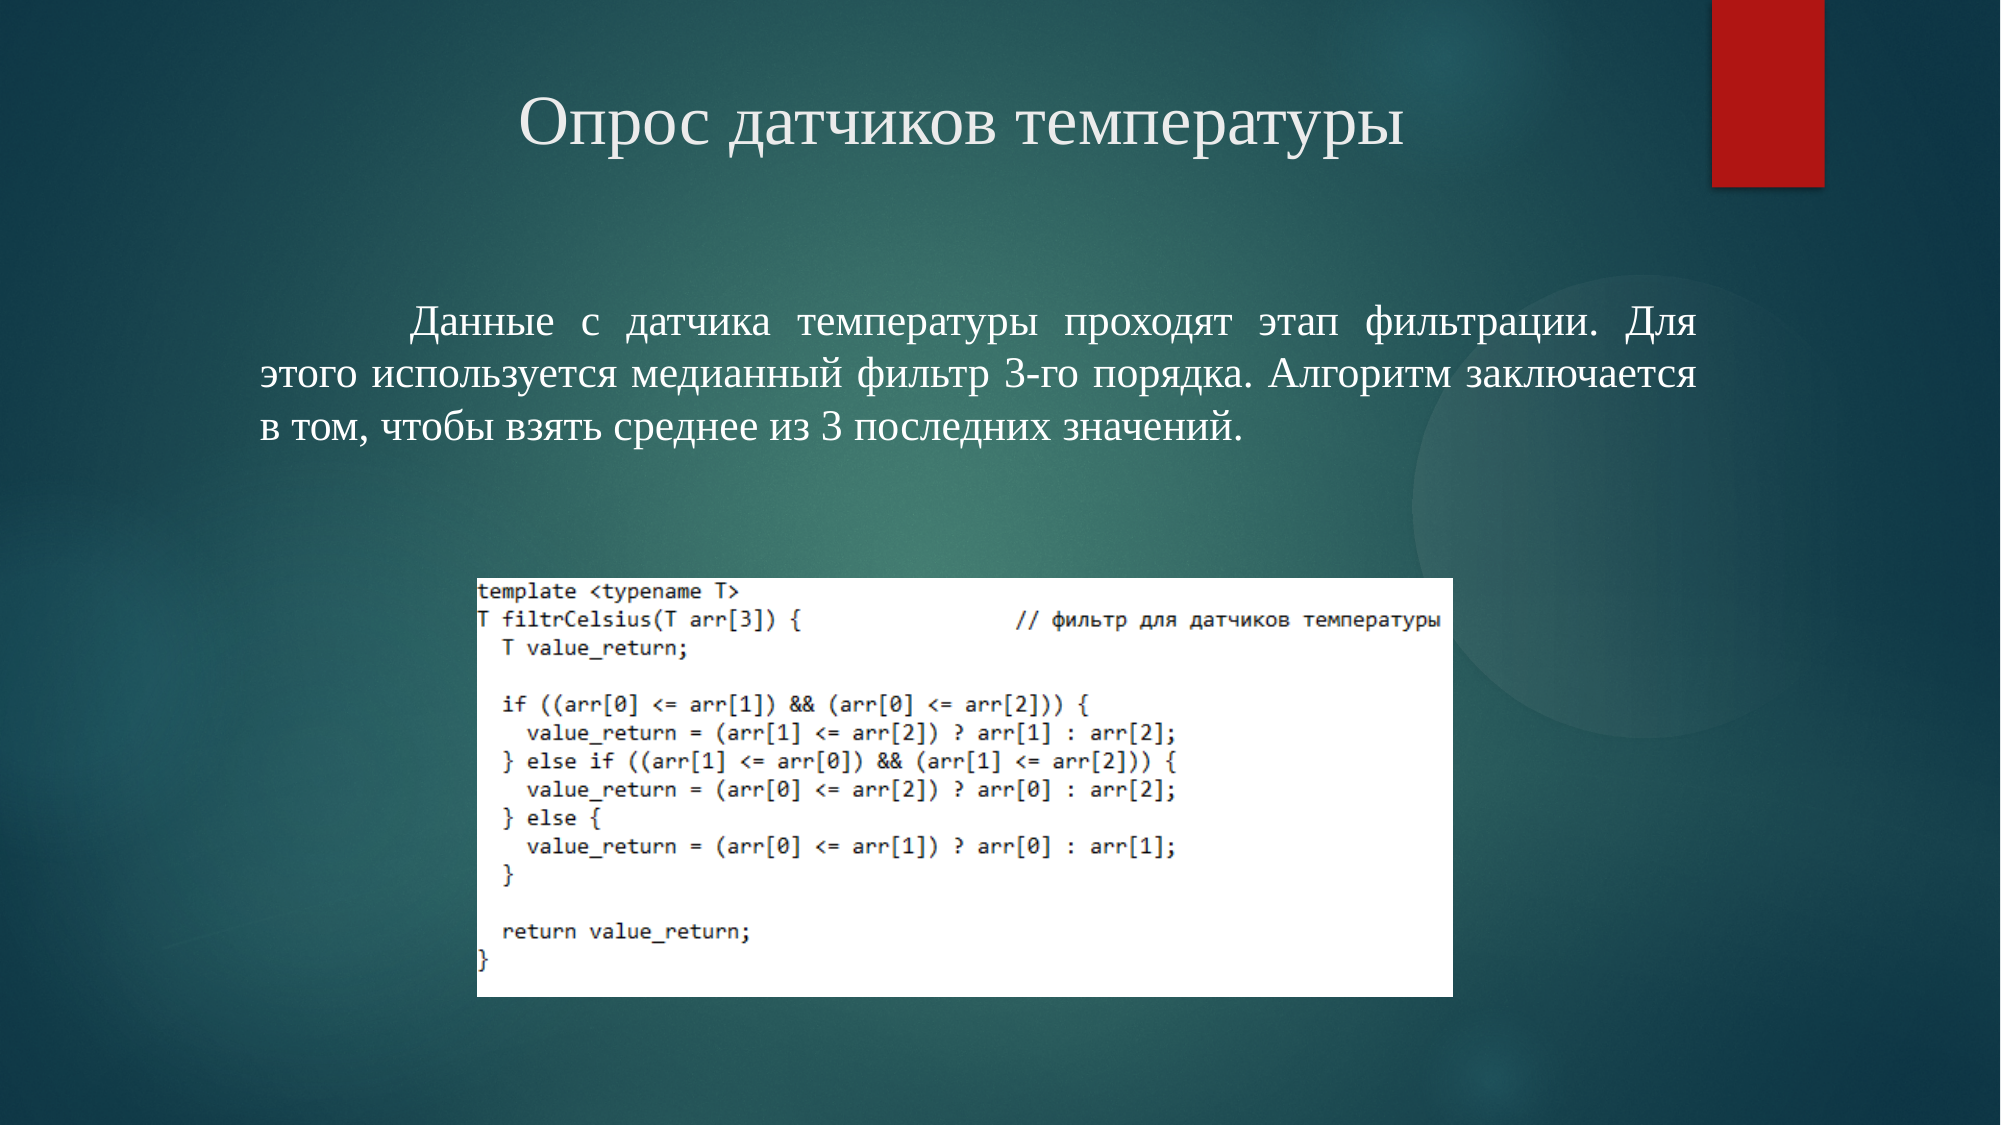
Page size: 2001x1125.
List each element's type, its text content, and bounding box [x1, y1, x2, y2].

picture [0, 0, 2001, 1125]
text_box Данные с датчика температуры проходят этап фильтрации. Для этого используется медианный фильтр 3-го порядка. Алгоритм заключается в том, чтобы взять среднее из 3 последних значений. [245, 284, 1713, 565]
text_box Опрос датчиков температуры [248, 66, 1713, 168]
